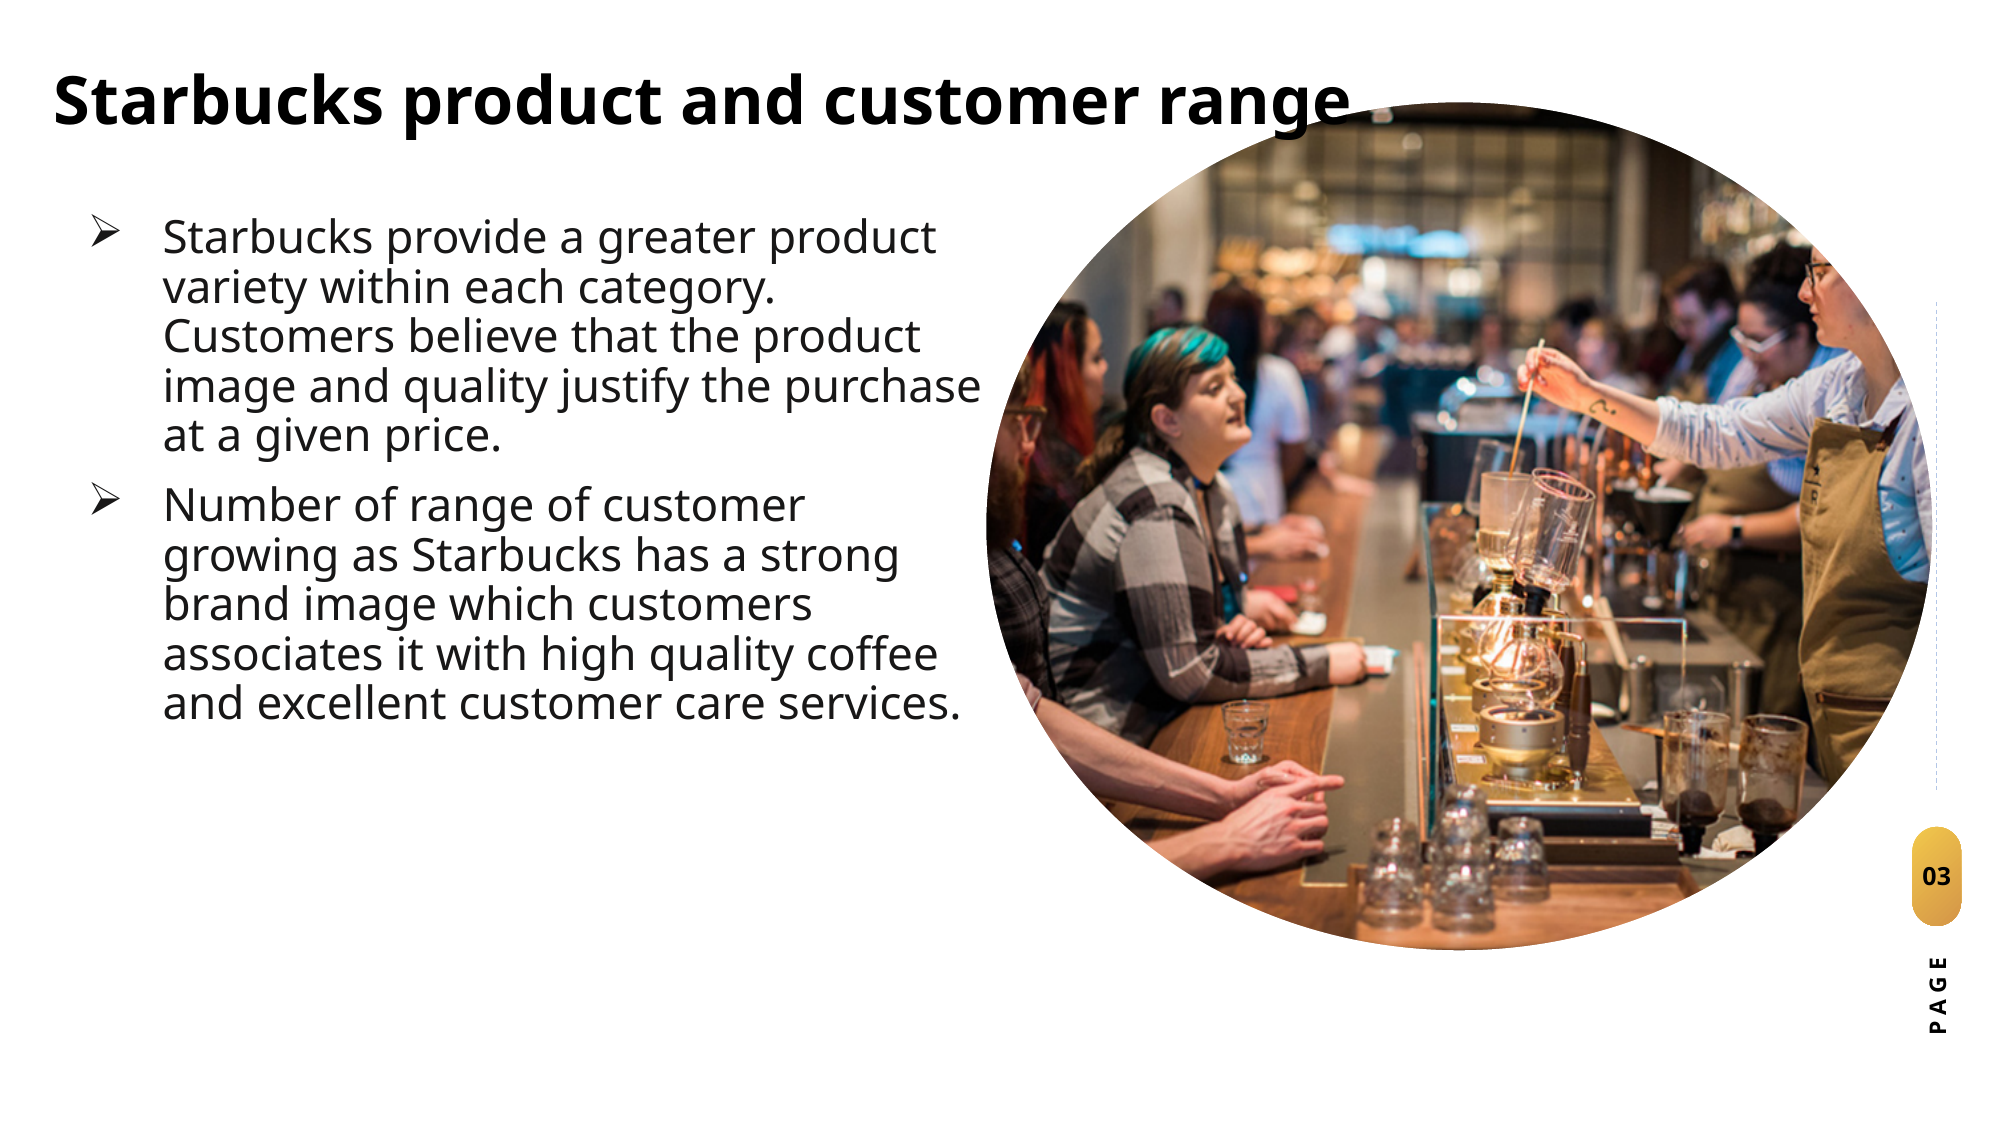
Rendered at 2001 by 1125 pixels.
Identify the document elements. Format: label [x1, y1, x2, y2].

text_box [0, 0, 2000, 1125]
